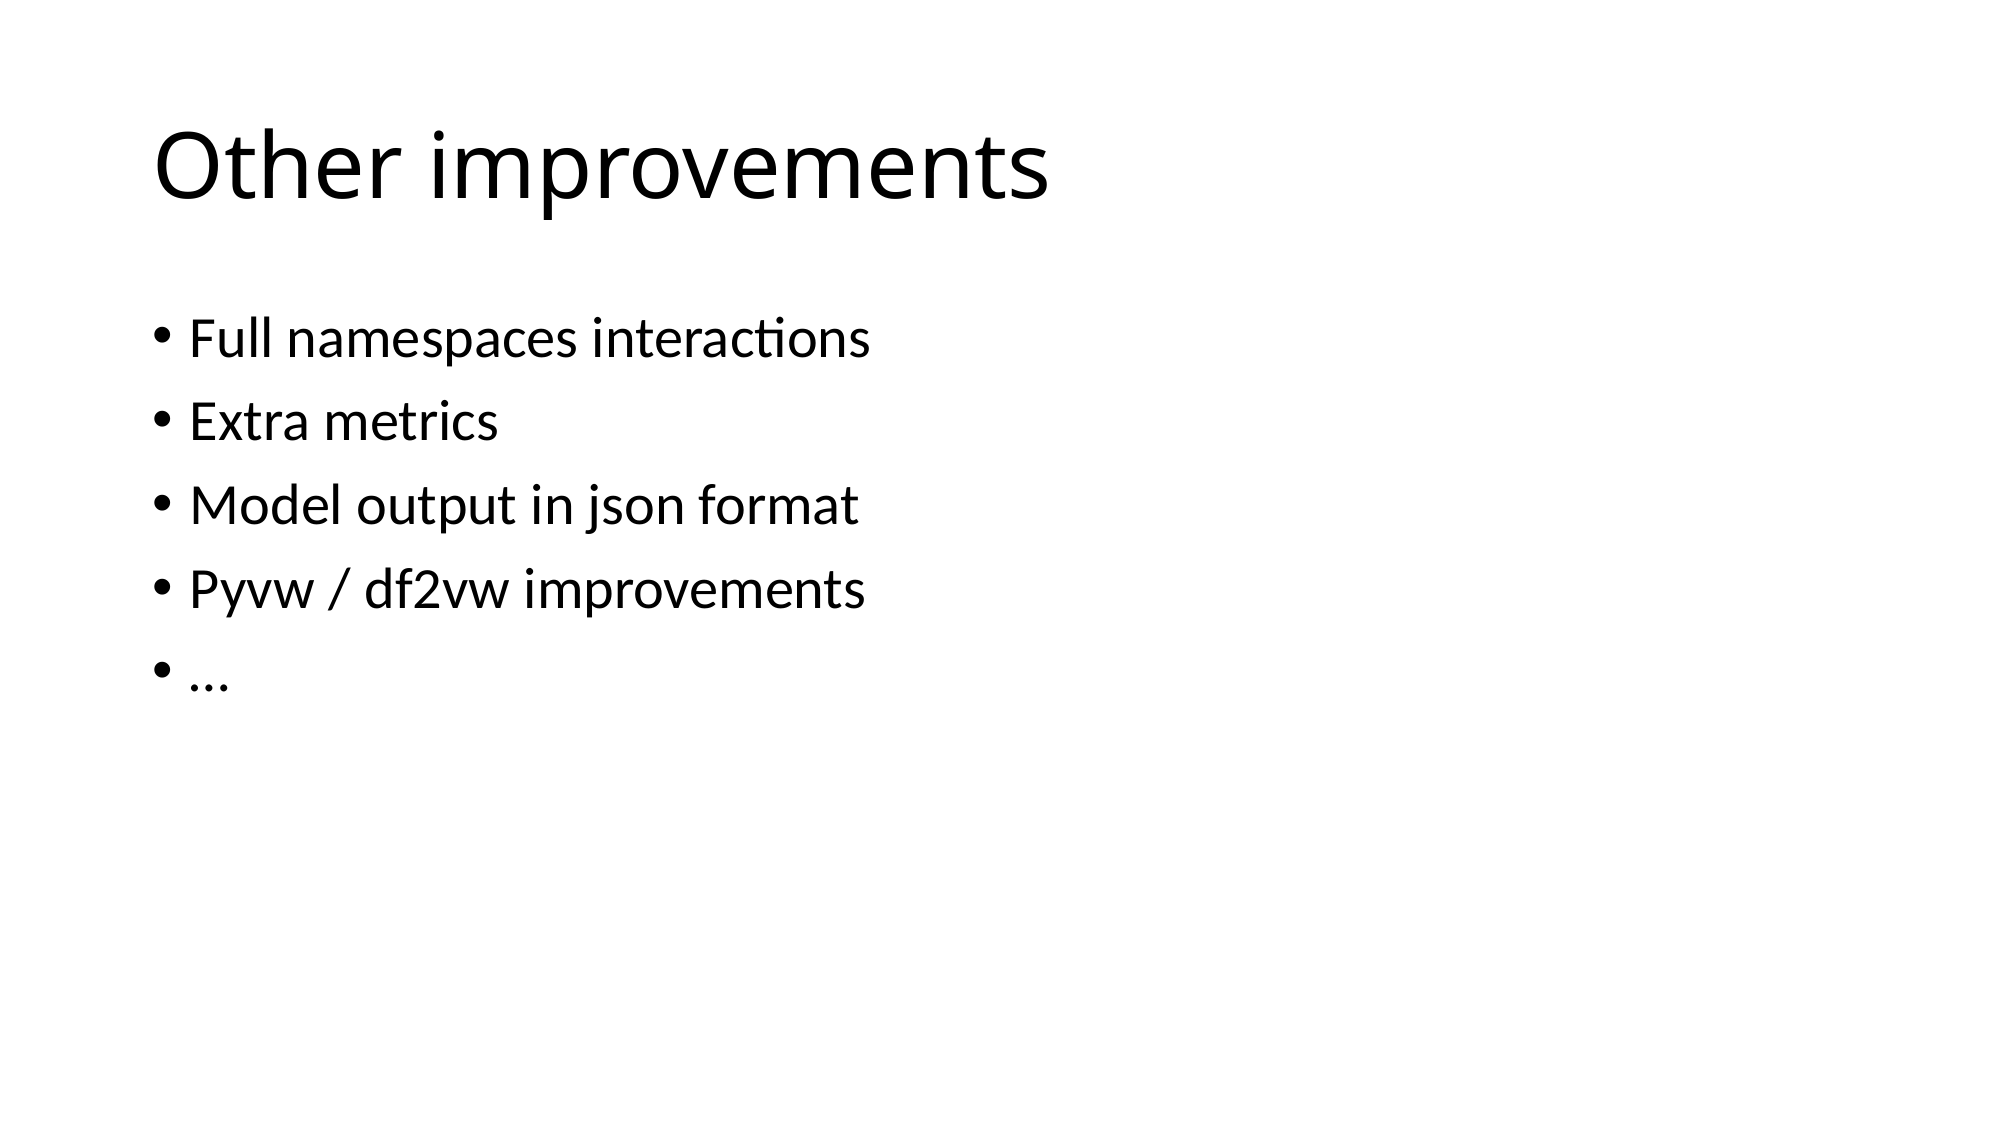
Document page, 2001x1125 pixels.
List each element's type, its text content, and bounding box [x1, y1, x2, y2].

list Full namespaces interactions Extra metrics Model output in json format Pyvw / df2vw improvements … [137, 299, 1863, 1014]
title Other improvements [137, 59, 1863, 278]
